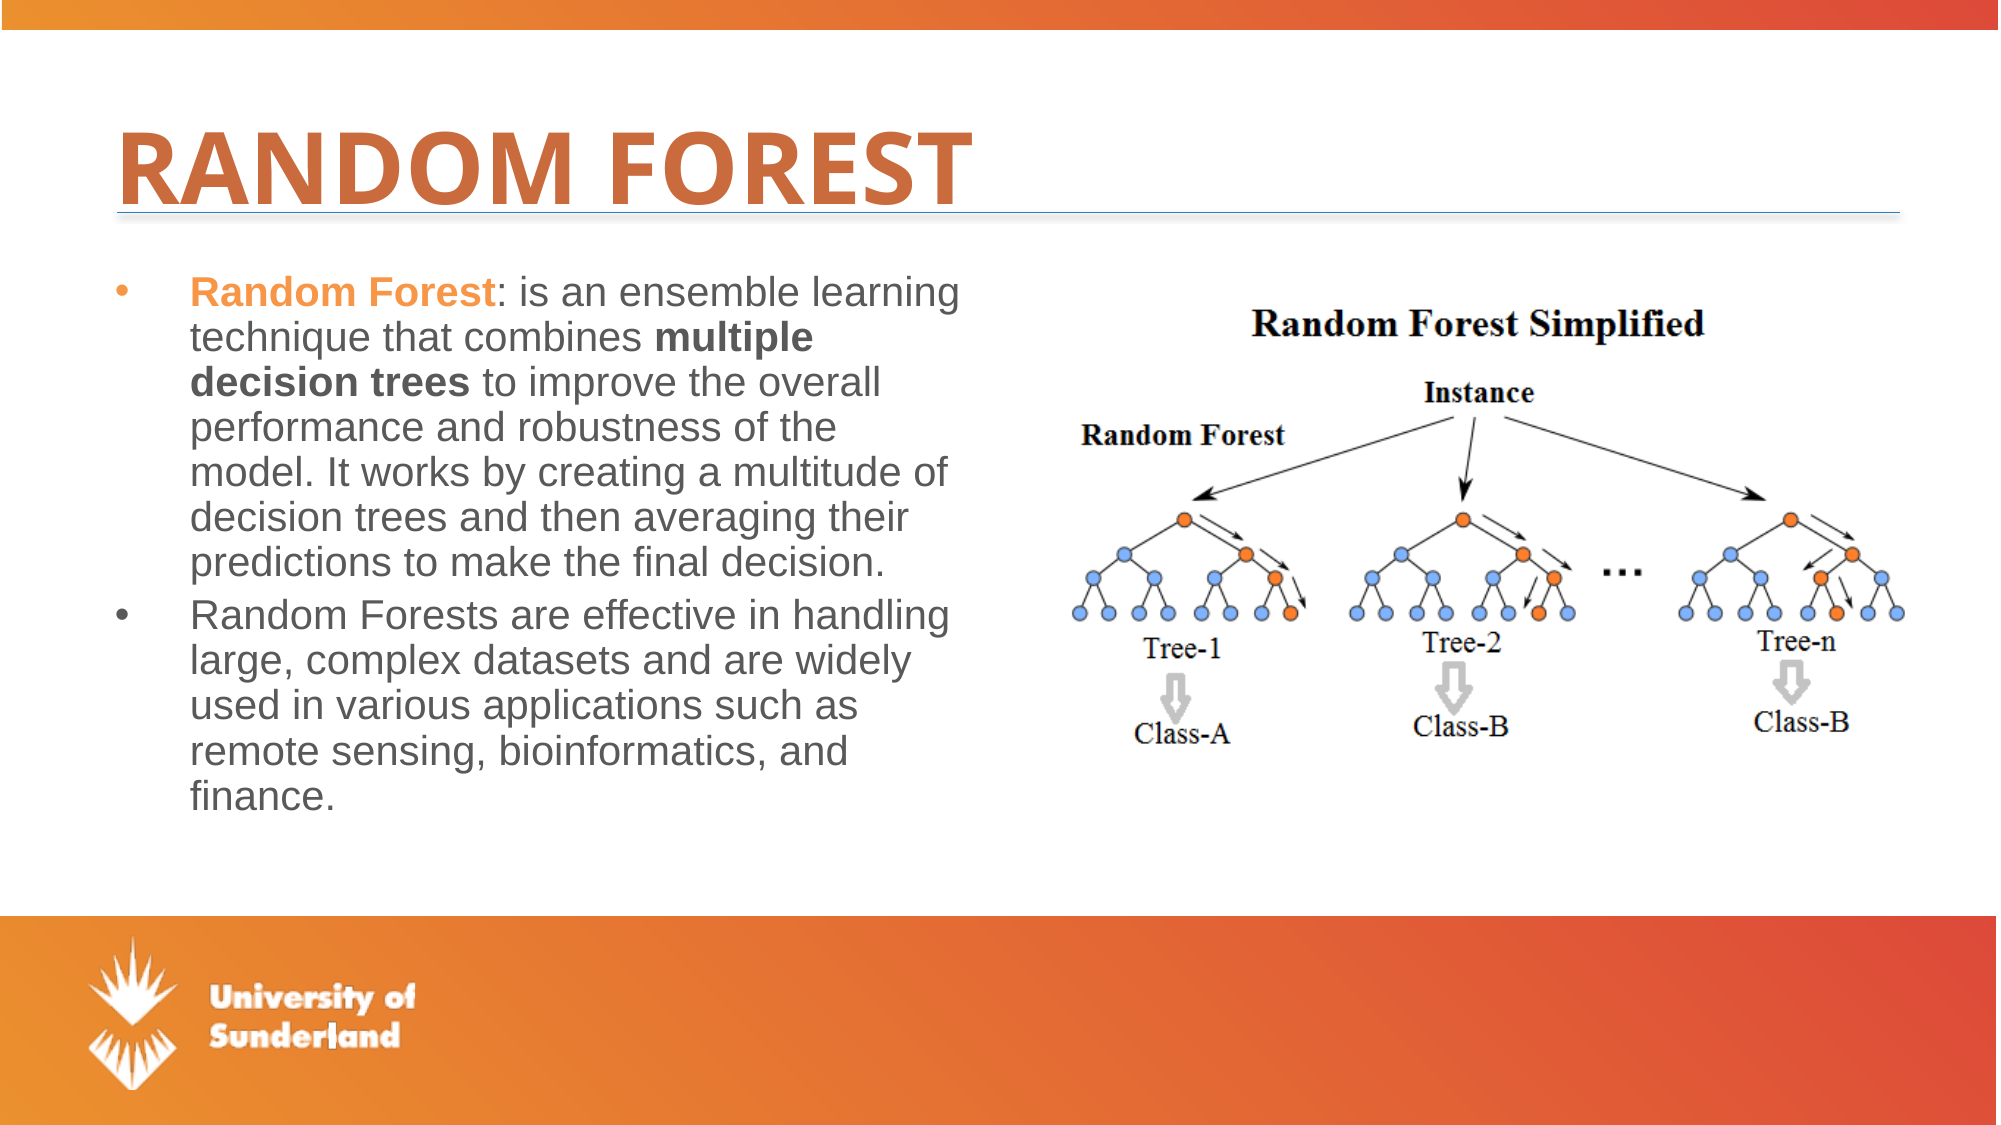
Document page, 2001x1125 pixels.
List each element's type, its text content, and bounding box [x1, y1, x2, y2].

list Random Forest: is an ensemble learning technique that combines multiple decision trees to improve the overall performance and robustness of the model. It works by creating a multitude of decision trees and then averaging their predictions to make the final decision. Random Forests are effective in handling large, complex datasets and are widely used in various applications such as remote sensing, bioinformatics, and finance. [99, 262, 984, 1005]
title Random Forest [98, 139, 1901, 234]
picture [1043, 279, 1927, 785]
